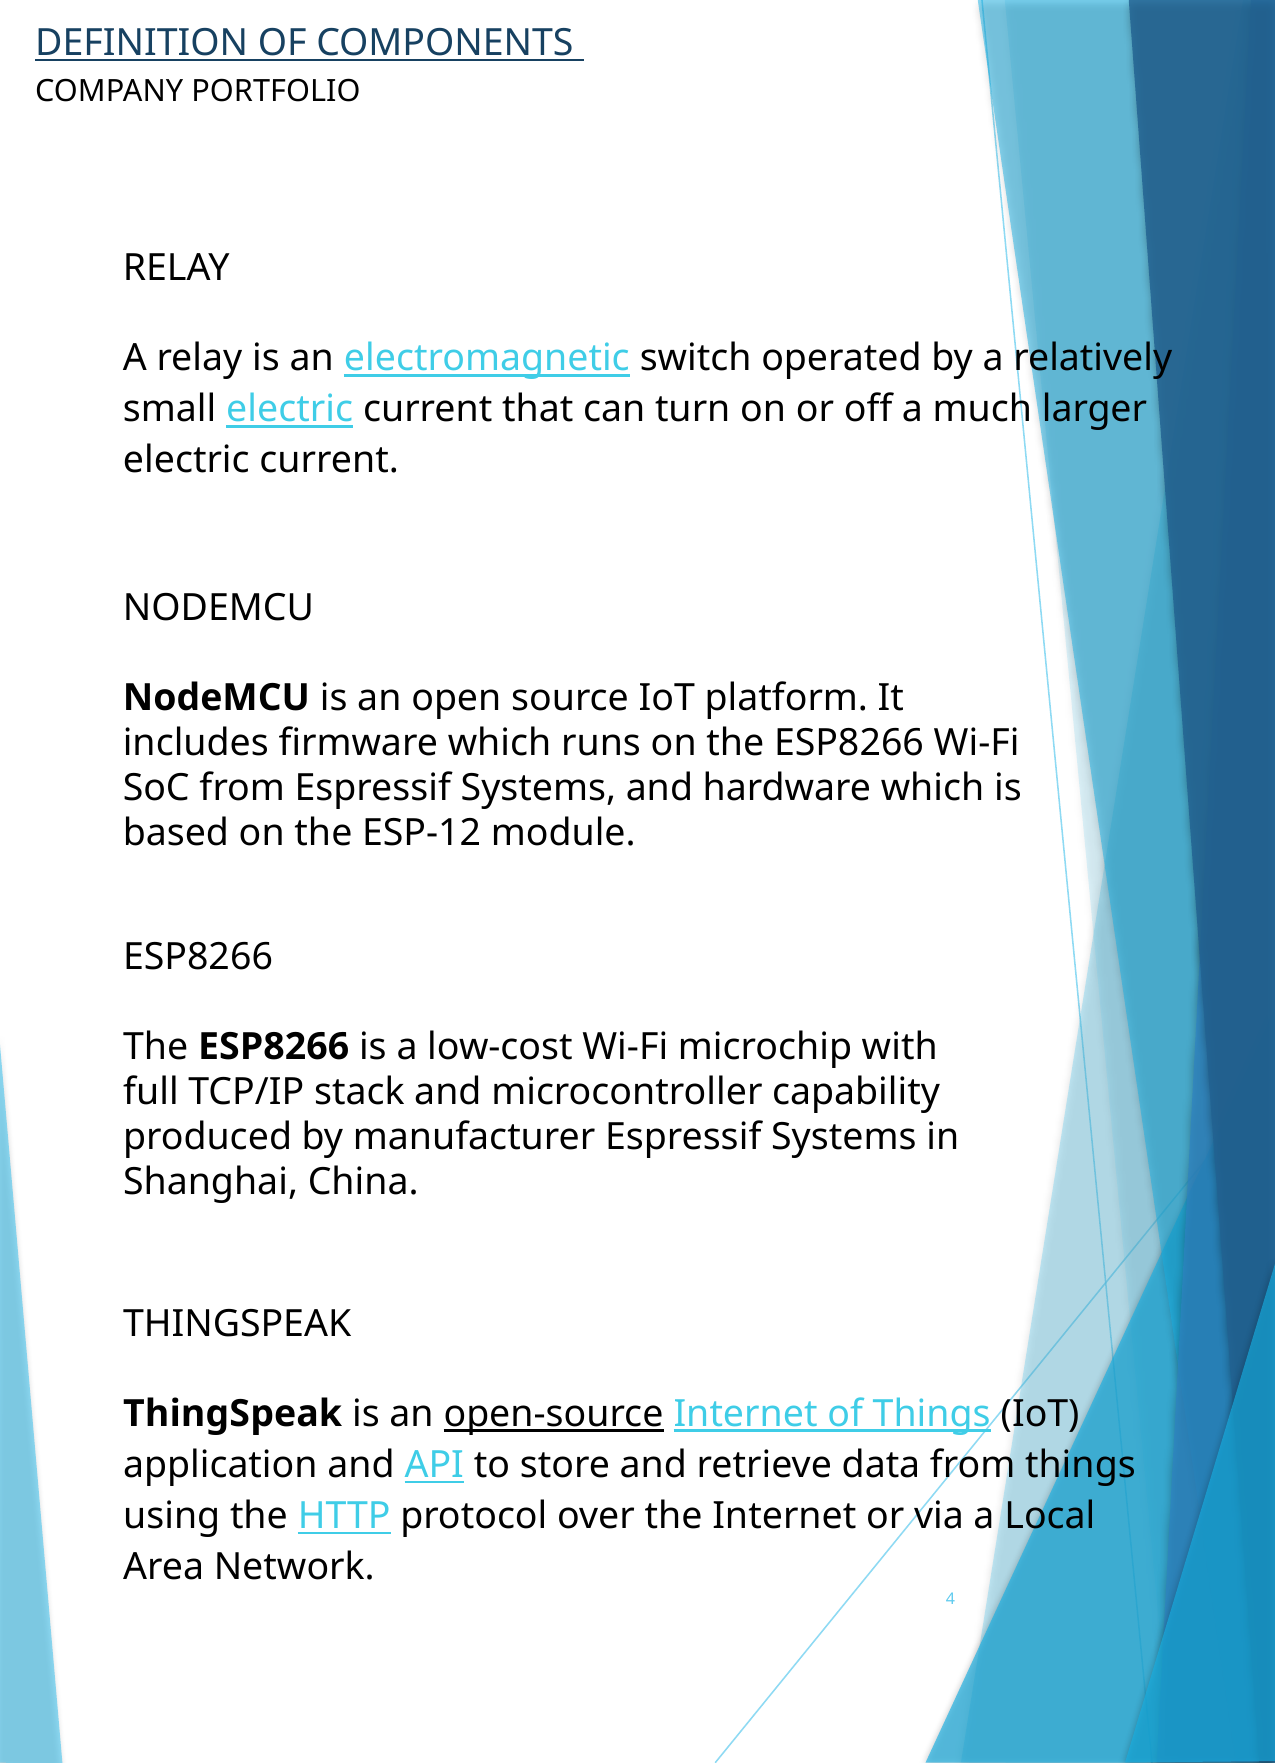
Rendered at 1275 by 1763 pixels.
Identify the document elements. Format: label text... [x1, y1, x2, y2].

text_box ESP8266 The ESP8266 is a low-cost Wi-Fi microchip with full TCP/IP stack and microcontroller capability produced by manufacturer Espressif Systems in Shanghai, China. [108, 924, 1000, 1210]
text_box [136, 1402, 1000, 1647]
text_box DEFINITION OF COMPONENTS [20, 10, 935, 63]
text_box THINGSPEAK ThingSpeak is an open-source Internet of Things (IoT) application and API to store and retrieve data from things using the HTTP protocol over the Internet or via a Local Area Network. [108, 1291, 1184, 1595]
text_box RELAY A relay is an electromagnetic switch operated by a relatively small electric current that can turn on or off a much larger electric current. [108, 235, 1206, 488]
text_box NODEMCU NodeMCU is an open source IoT platform. It includes firmware which runs on the ESP8266 Wi-Fi SoC from Espressif Systems, and hardware which is based on the ESP-12 module. [108, 576, 1056, 861]
text_box COMPANY PORTFOLIO [20, 63, 971, 160]
